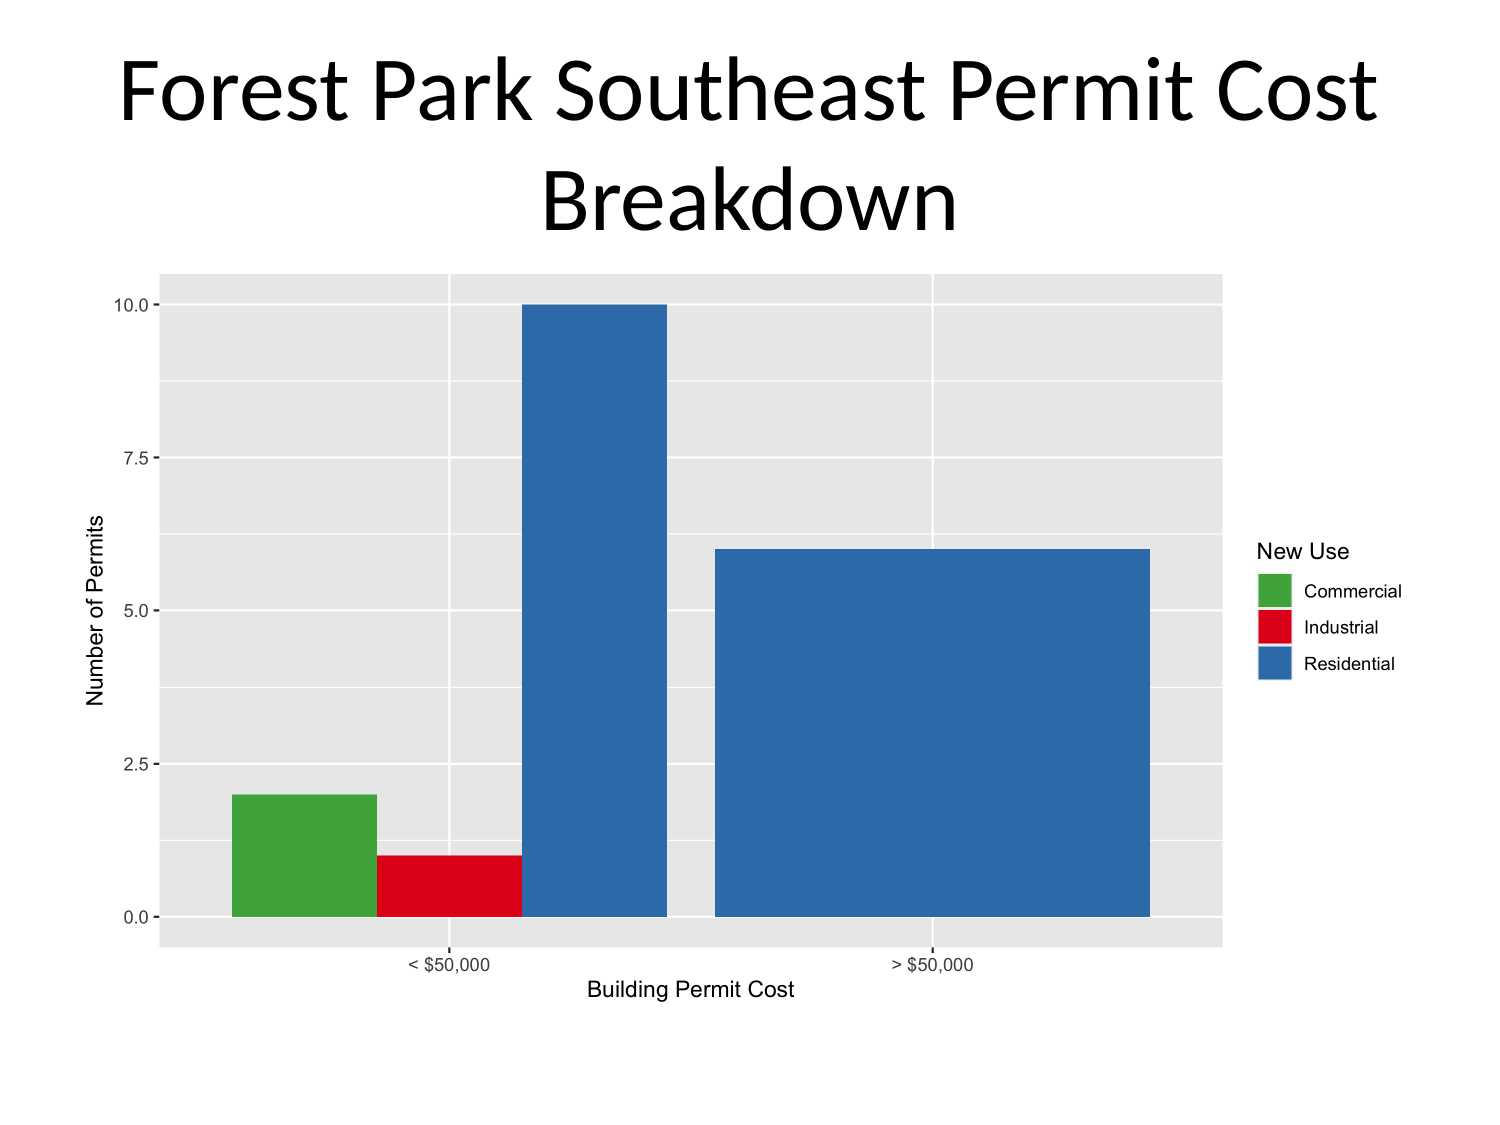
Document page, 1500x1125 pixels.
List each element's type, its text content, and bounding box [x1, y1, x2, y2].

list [74, 262, 1426, 1013]
title Forest Park Southeast Permit Cost Breakdown [75, 45, 1425, 233]
